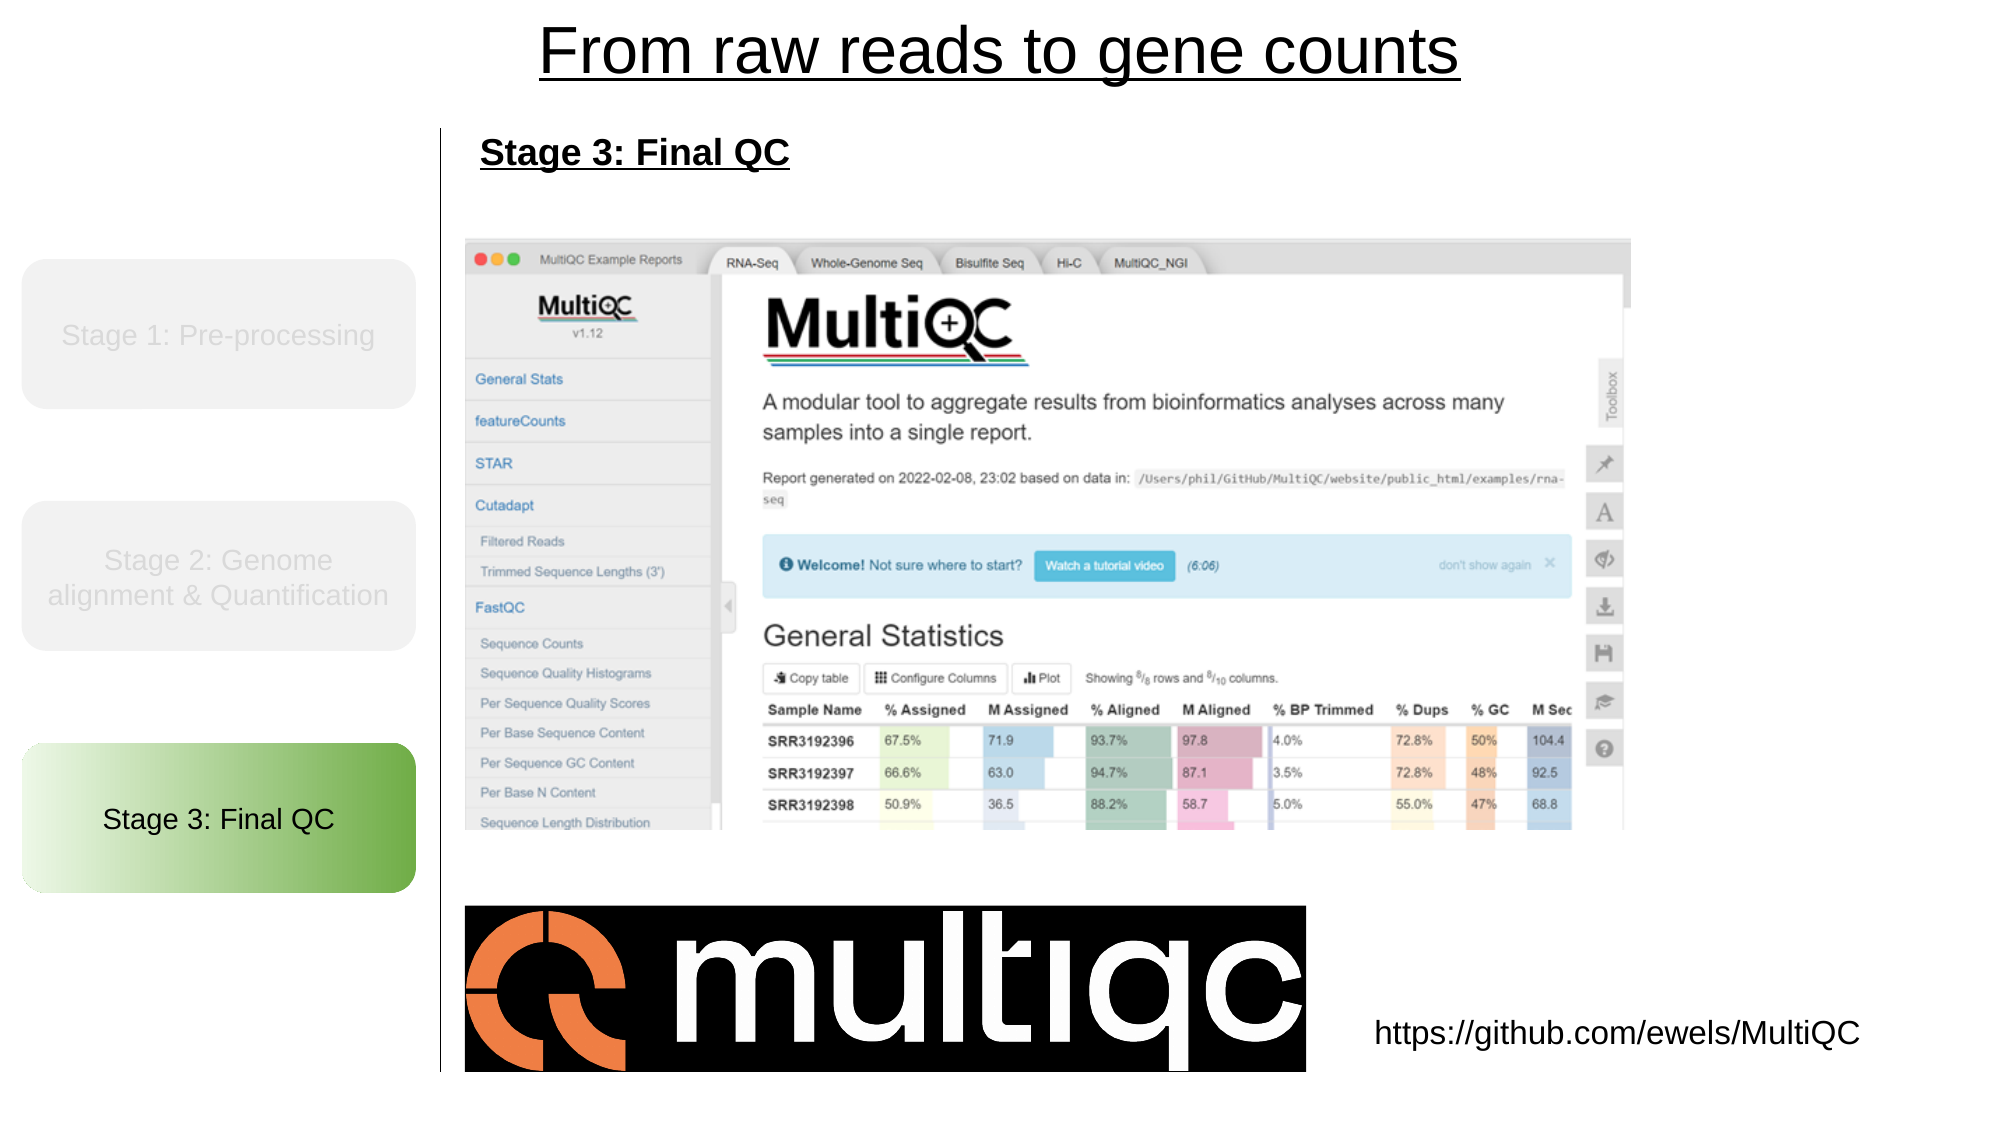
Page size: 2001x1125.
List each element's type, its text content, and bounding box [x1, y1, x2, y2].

text_box Stage 3: Final QC [20, 741, 417, 894]
text_box Stage 3: Final QC [465, 120, 2000, 181]
text_box https://github.com/ewels/MultiQC [1359, 1003, 1921, 1059]
text_box From raw reads to gene counts [0, 0, 2000, 95]
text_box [464, 905, 1307, 1072]
text_box Stage 2: Genome alignment & Quantification [20, 499, 417, 652]
text_box Stage 1: Pre-processing [20, 257, 417, 411]
picture [464, 236, 1631, 830]
